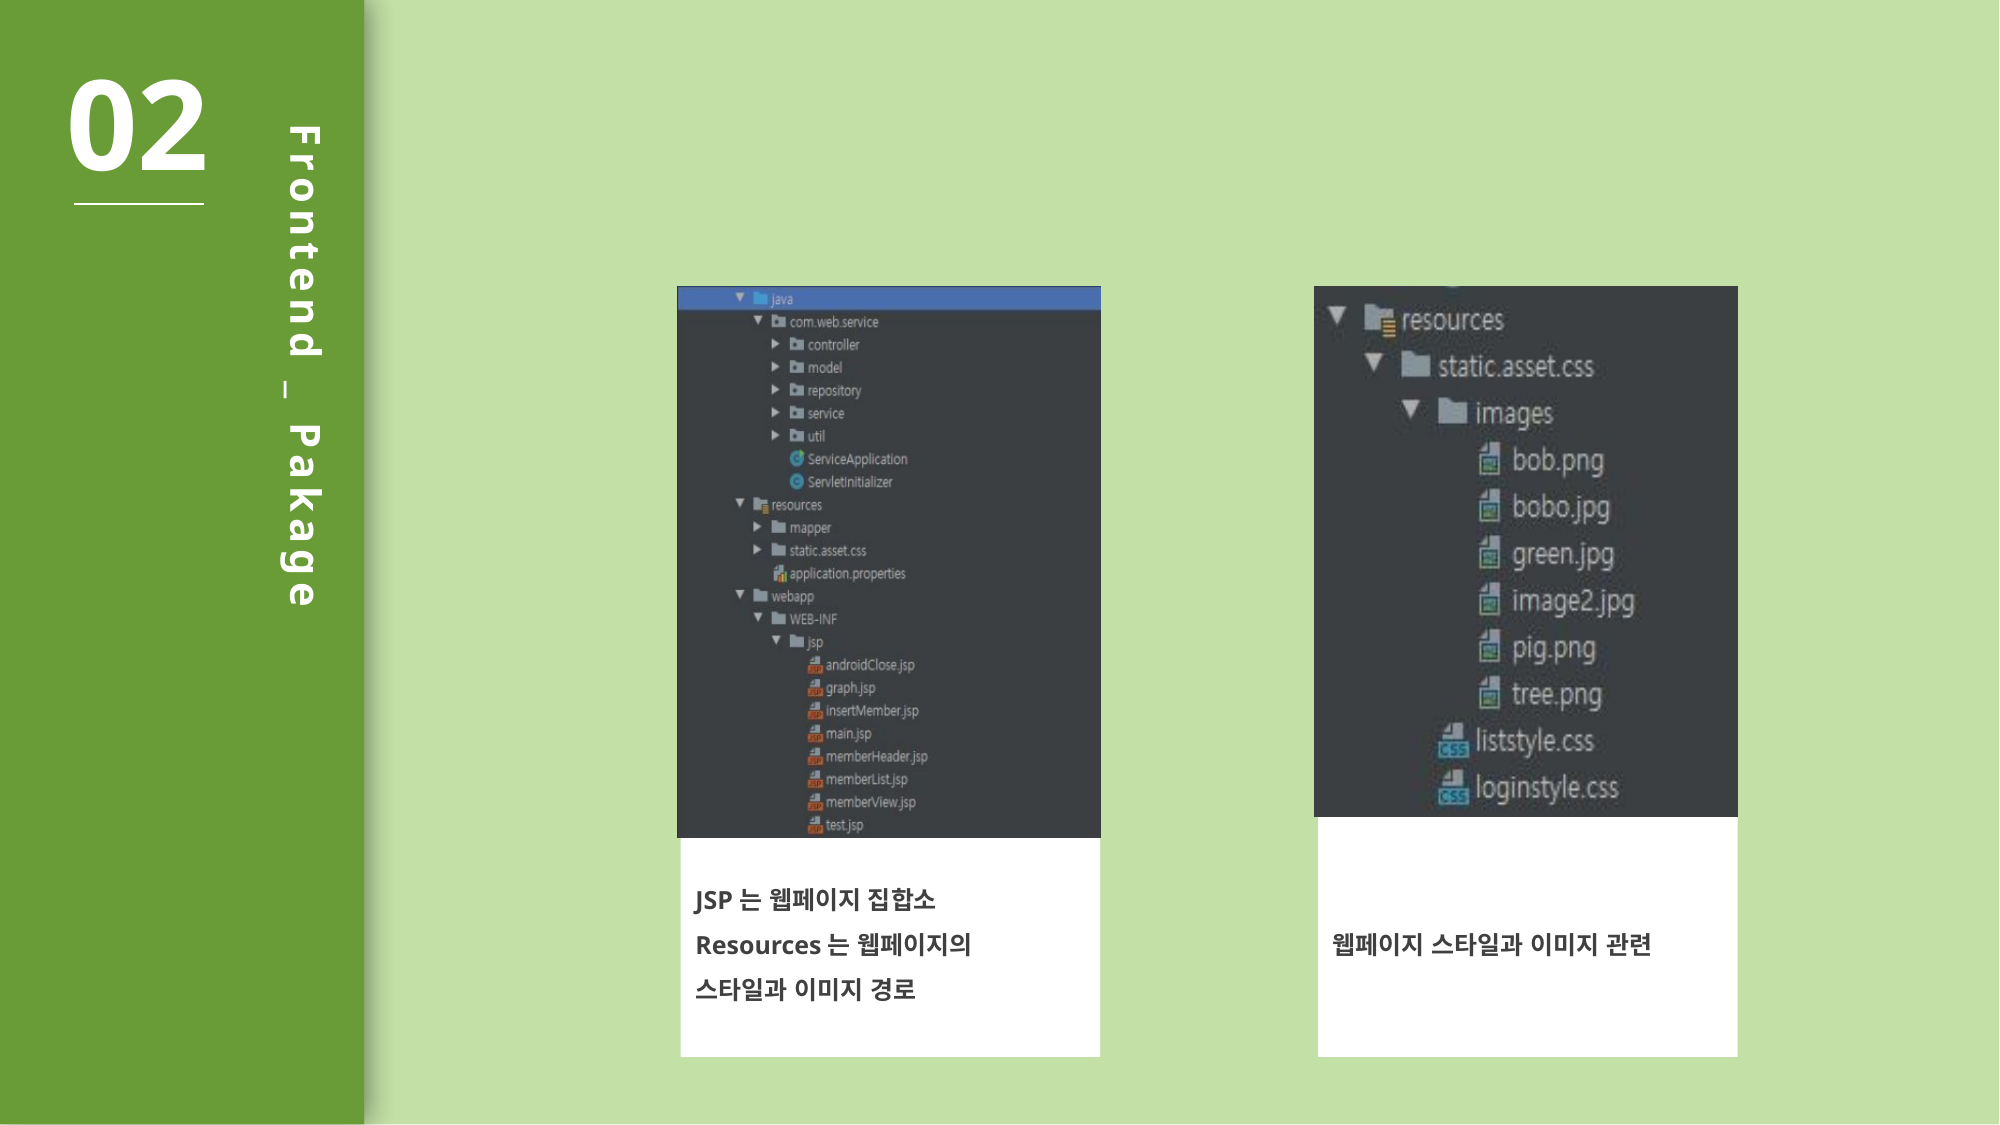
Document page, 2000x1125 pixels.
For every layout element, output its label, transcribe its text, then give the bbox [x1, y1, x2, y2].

picture [677, 286, 1101, 839]
picture [1313, 286, 1739, 818]
text_box Frontend _ Pakage [0, 0, 359, 1125]
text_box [363, 0, 2000, 1125]
text_box 02 [51, 38, 224, 204]
